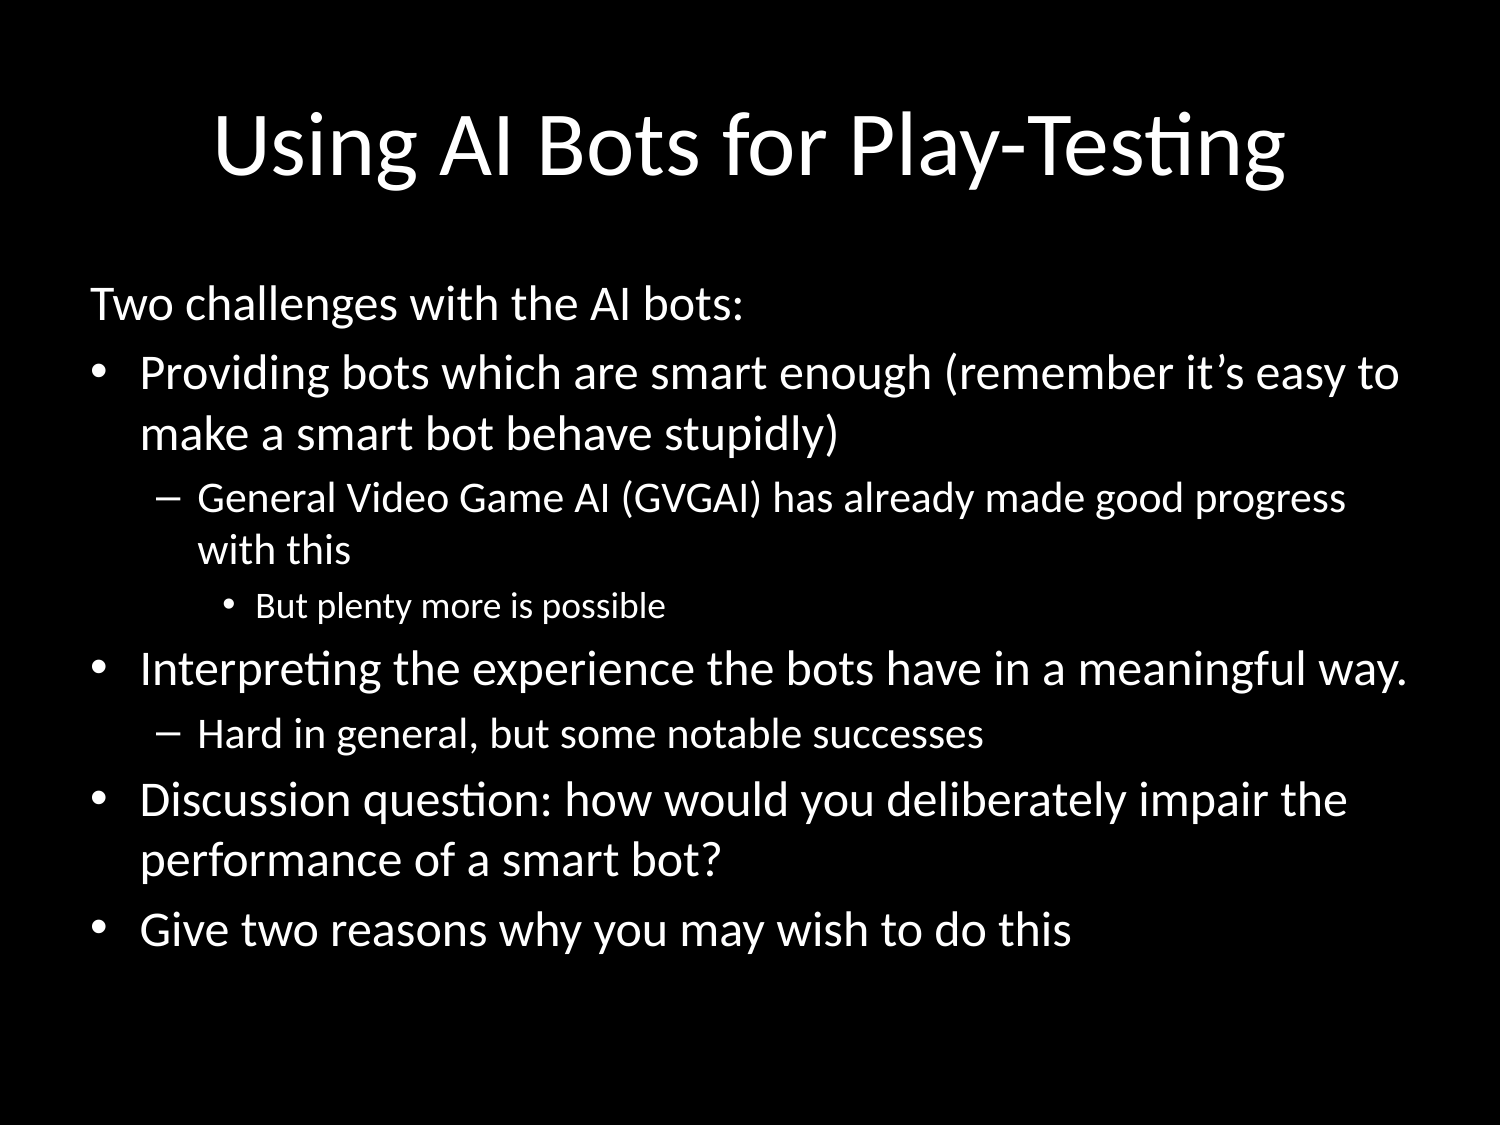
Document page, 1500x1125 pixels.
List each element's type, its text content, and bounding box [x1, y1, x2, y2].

title Using AI Bots for Play-Testing [75, 45, 1425, 233]
list Two challenges with the AI bots: Providing bots which are smart enough (remember it’s easy to make a smart bot behave stupidly) General Video Game AI (GVGAI) has already made good progress with this But plenty more is possible Interpreting the experience the bots have in a meaningful way. Hard in general, but some notable successes Discussion question: how would you deliberately impair the performance of a smart bot? Give two reasons why you may wish to do this [75, 262, 1425, 1005]
